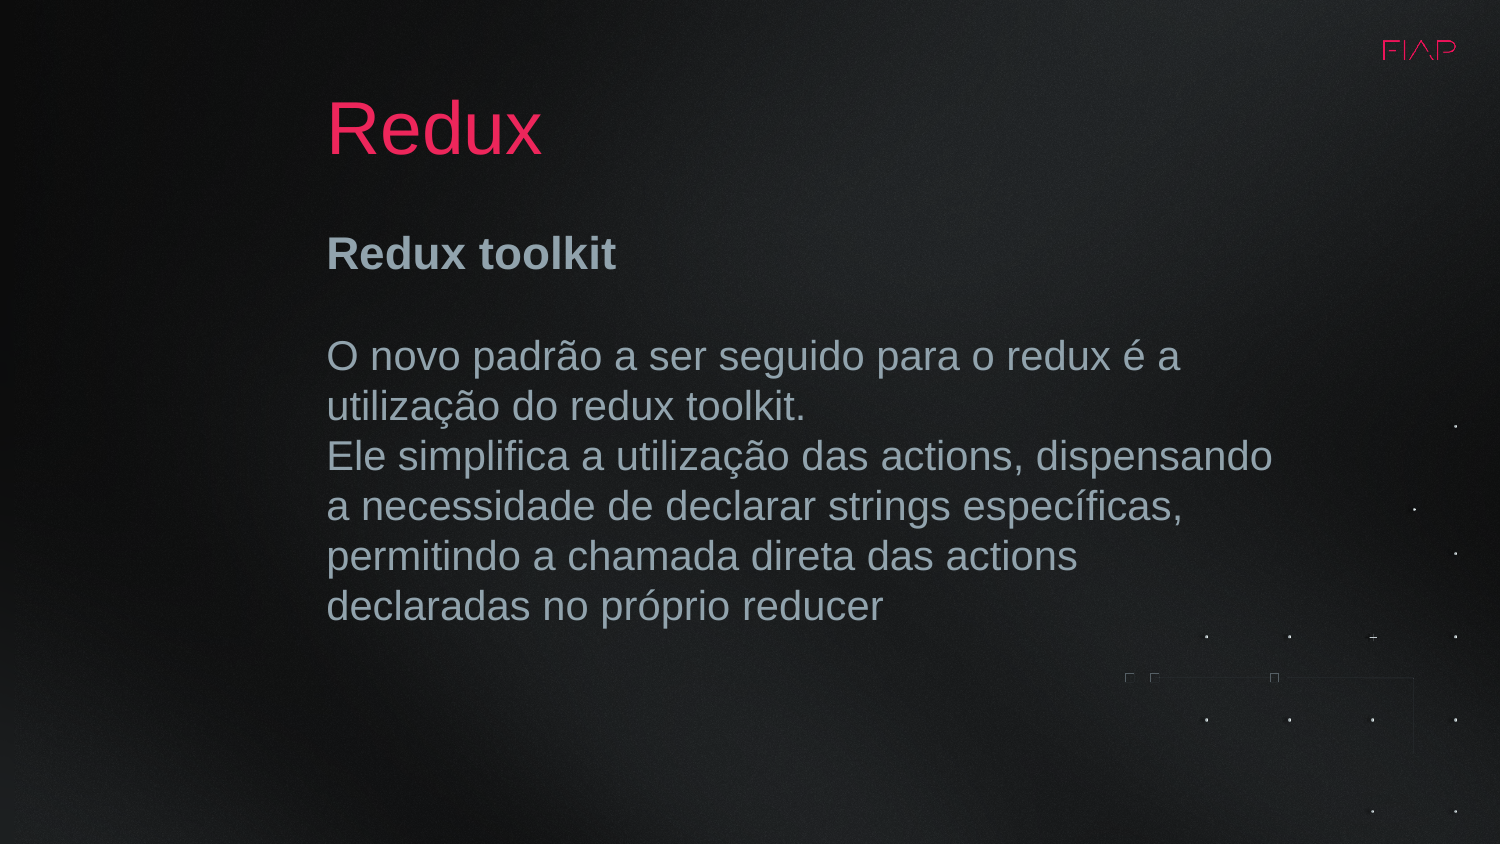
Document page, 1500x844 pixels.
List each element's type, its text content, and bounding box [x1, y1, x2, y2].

text_box Redux toolkit O novo padrão a ser seguido para o redux é a utilização do redux toolkit. Ele simplifica a utilização das actions, dispensando a necessidade de declarar strings específicas, permitindo a chamada direta das actions declaradas no próprio reducer [311, 216, 1292, 687]
text_box Redux [311, 72, 1126, 177]
picture [0, 0, 1500, 844]
